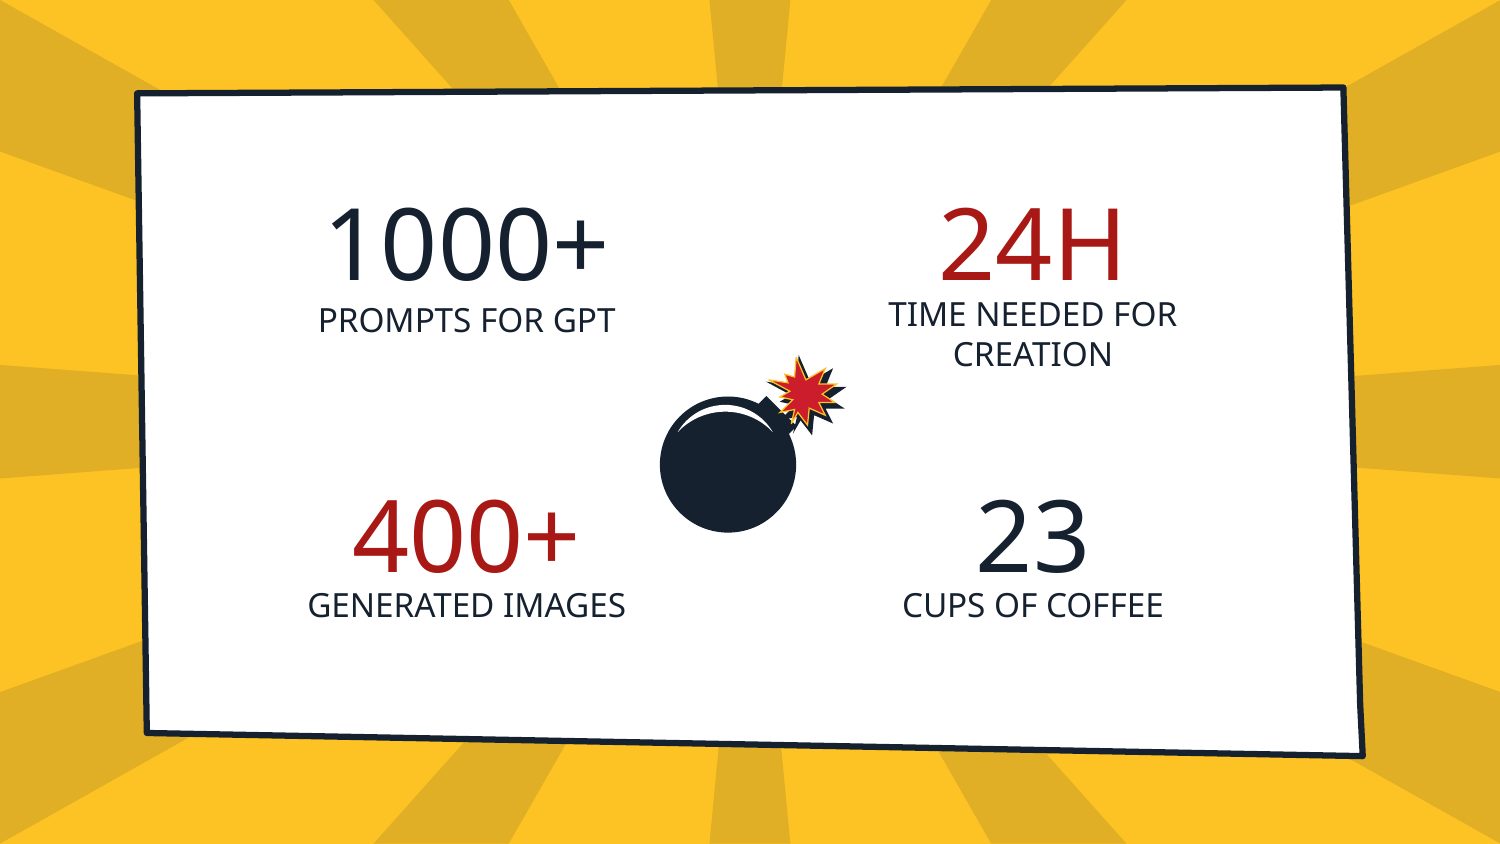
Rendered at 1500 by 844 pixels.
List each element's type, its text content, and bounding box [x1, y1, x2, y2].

title 400+ [288, 457, 646, 576]
subtitle PROMPTS FOR GPT [288, 285, 646, 394]
title 1000+ [288, 165, 646, 285]
subtitle CUPS OF COFFEE [854, 576, 1212, 679]
subtitle TIME NEEDED FOR CREATION [854, 285, 1212, 387]
subtitle GENERATED IMAGES [288, 576, 646, 679]
title 23 [854, 457, 1212, 576]
text_box [137, 87, 1363, 757]
title 24H [854, 165, 1212, 285]
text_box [652, 354, 847, 533]
